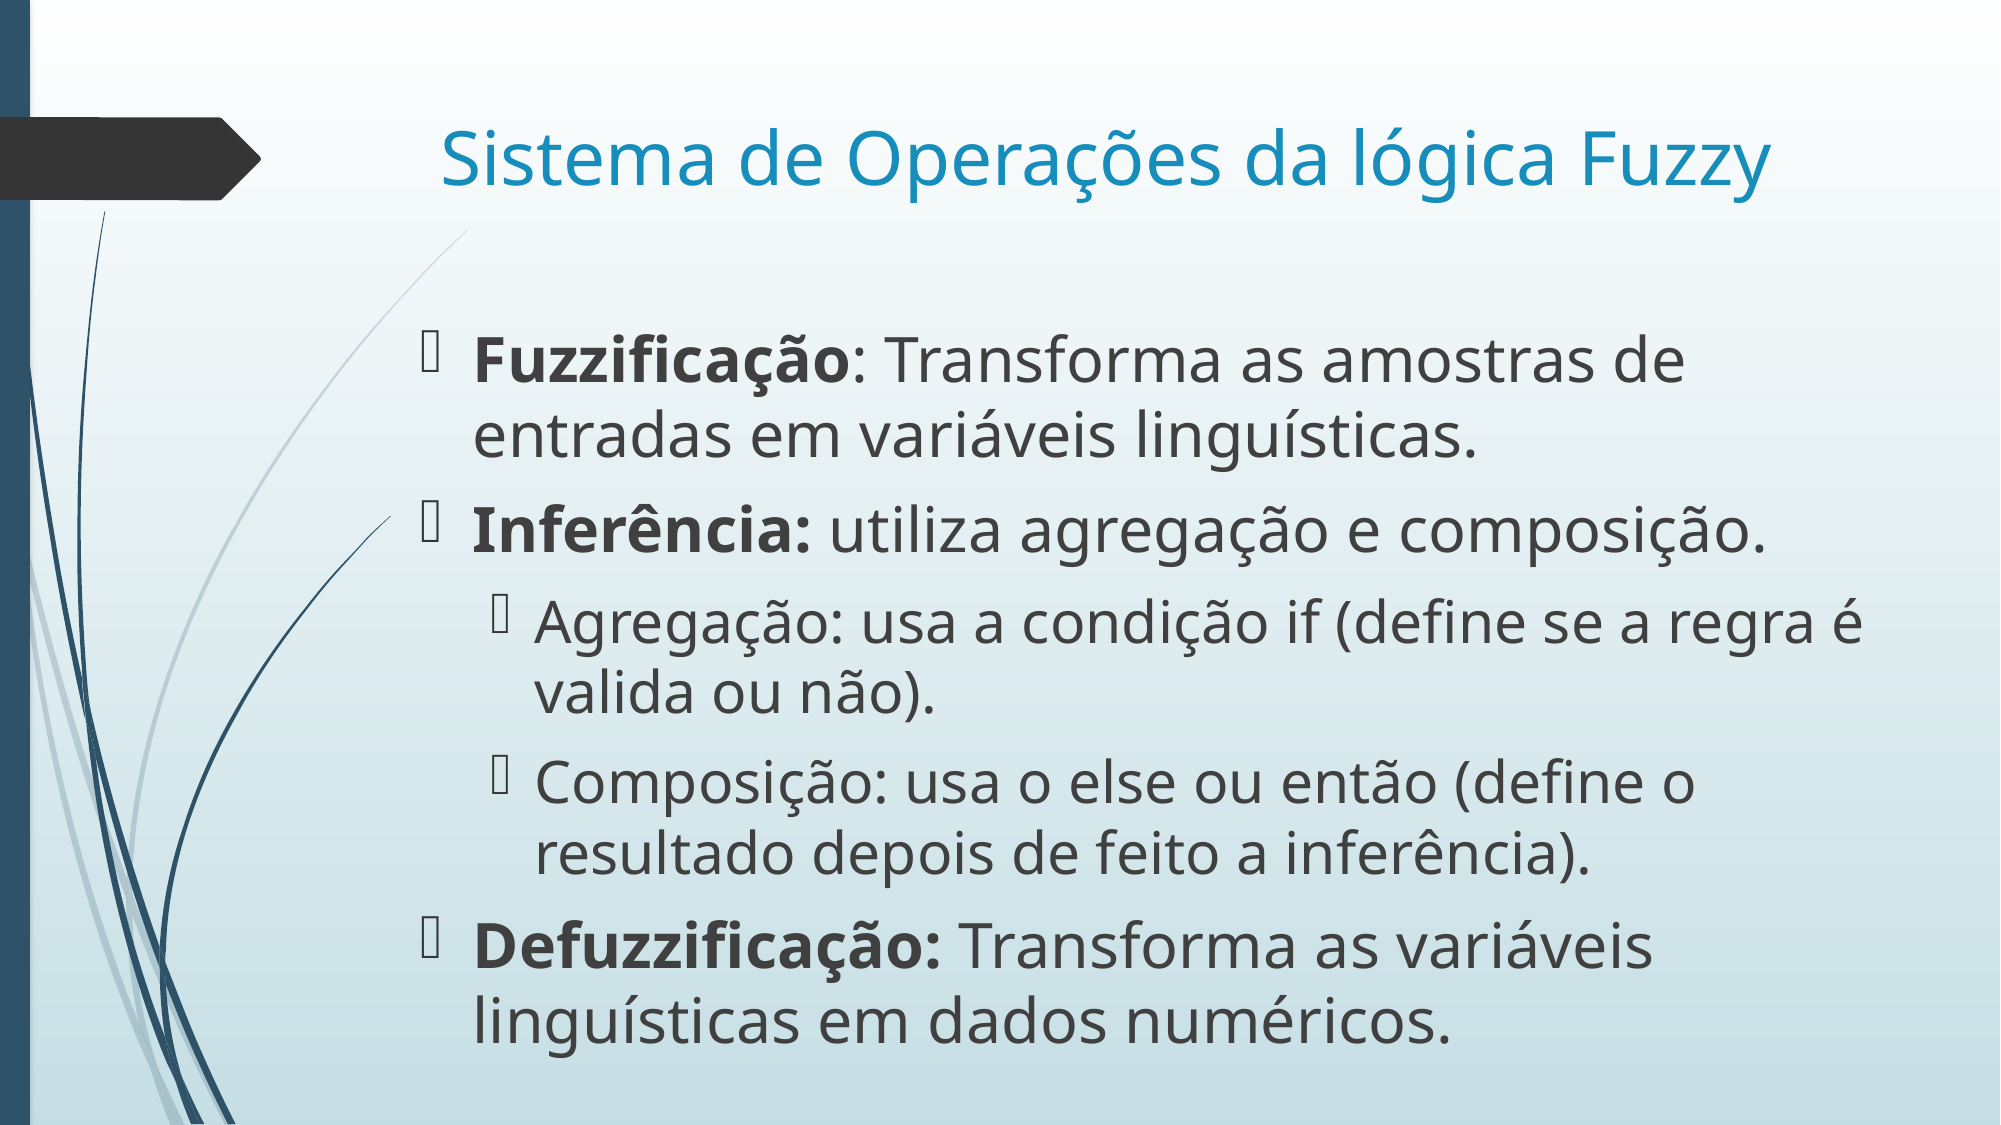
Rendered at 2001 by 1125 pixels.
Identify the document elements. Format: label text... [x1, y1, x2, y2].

list Fuzzificação: Transforma as amostras de entradas em variáveis linguísticas. Inferência: utiliza agregação e composição. Agregação: usa a condição if (define se a regra é valida ou não). Composição: usa o else ou então (define o resultado depois de feito a inferência). Defuzzificação: Transforma as variáveis linguísticas em dados numéricos. [404, 312, 1971, 1068]
title Sistema de Operações da lógica Fuzzy [425, 102, 1888, 312]
